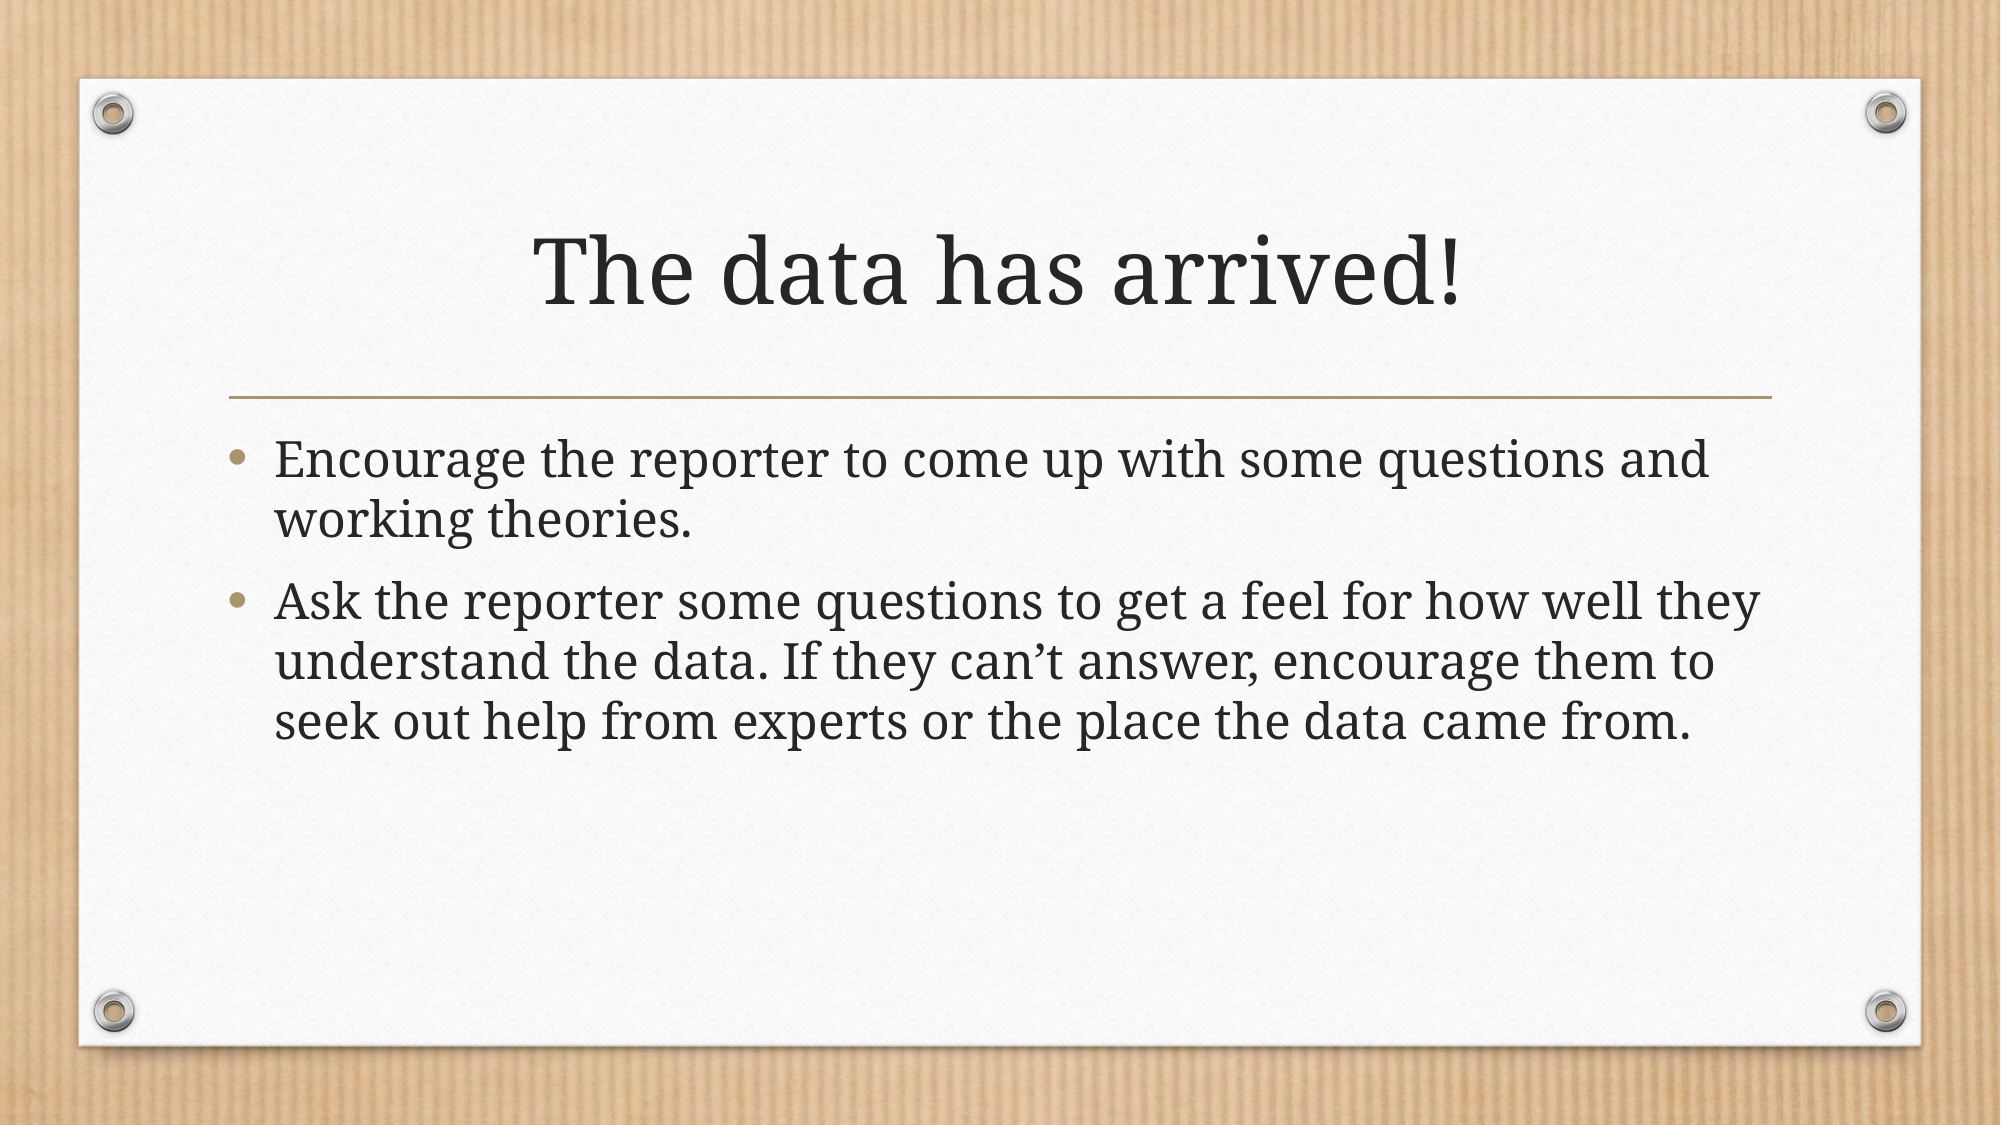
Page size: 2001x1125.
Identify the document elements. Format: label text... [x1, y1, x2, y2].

picture [0, 0, 2001, 1125]
list Encourage the reporter to come up with some questions and working theories. Ask the reporter some questions to get a feel for how well they understand the data. If they can’t answer, encourage them to seek out help from experts or the place the data came from. [212, 419, 1788, 964]
title The data has arrived! [212, 161, 1788, 375]
